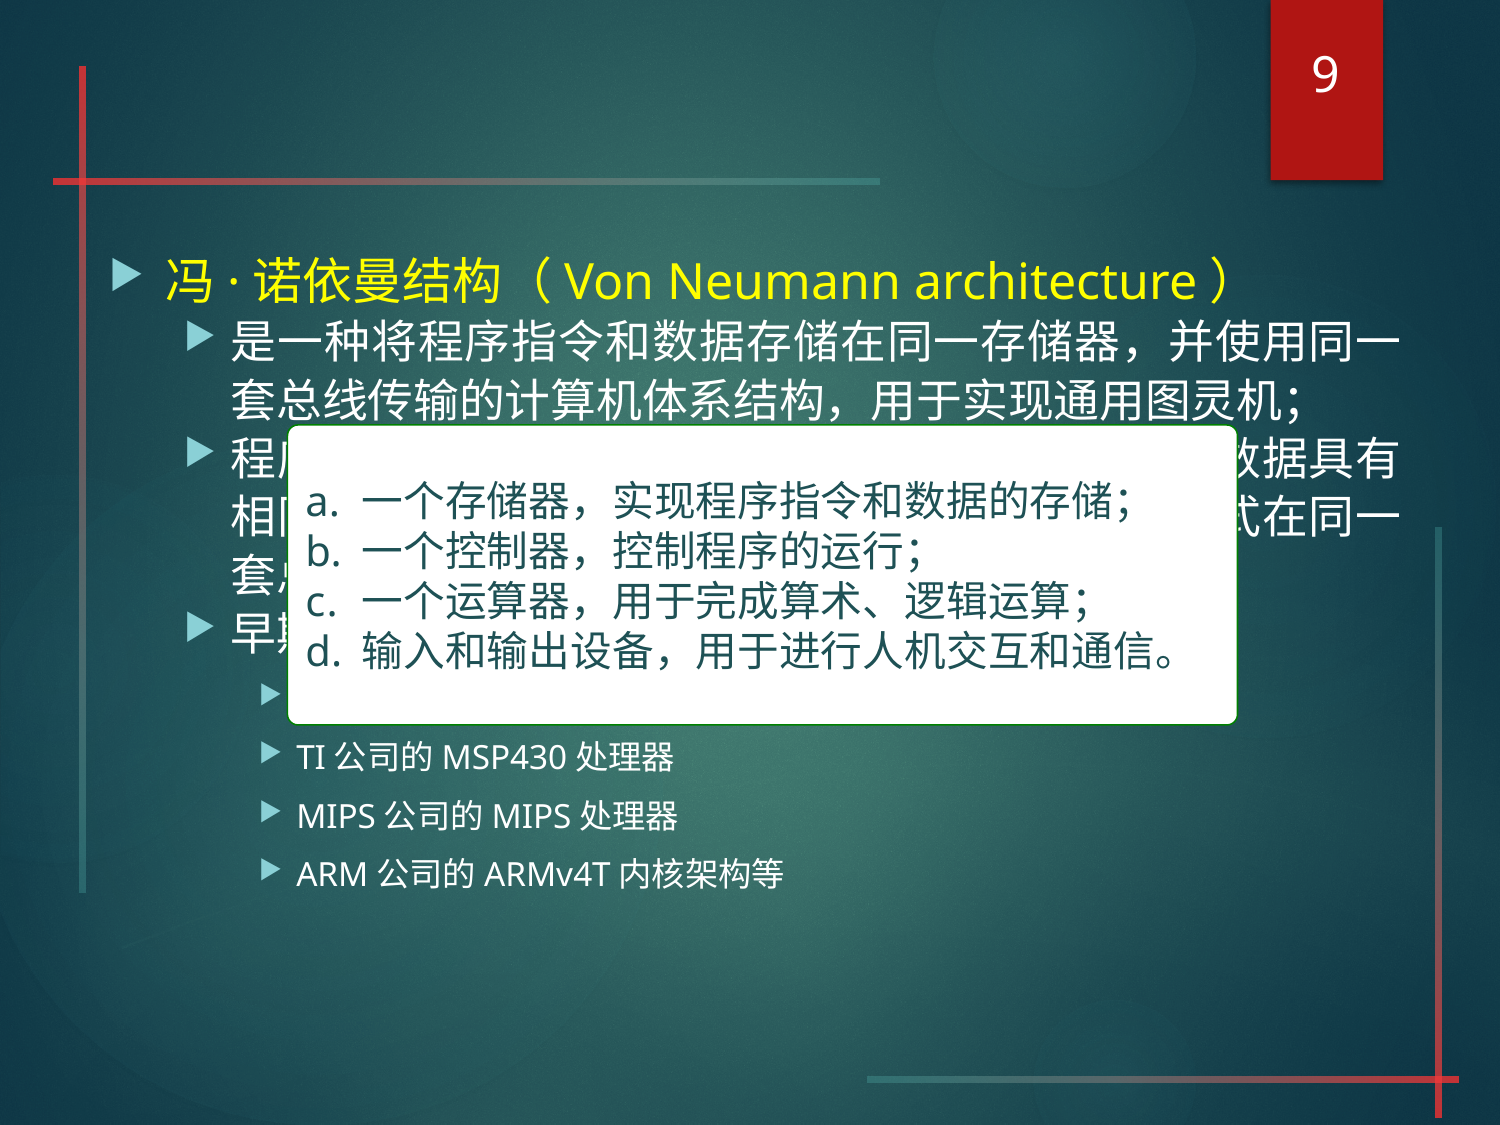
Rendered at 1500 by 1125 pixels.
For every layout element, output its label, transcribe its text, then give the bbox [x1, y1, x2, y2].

list 冯·诺依曼结构（Von Neumann architecture） 是一种将程序指令和数据存储在同一存储器，并使用同一套总线传输的计算机体系结构，用于实现通用图灵机； 程序、数据存储在同一存储器，因此程序指令和数据具有相同的宽度，取指令和取操作数以分时复用的方式在同一套总线上进行冯·诺依曼瓶颈。 早期的微处理器大多采用冯·诺依曼结构设计 Intel公司的x86系列微处理器 TI公司的MSP430处理器 MIPS公司的MIPS处理器 ARM公司的ARMv4T内核架构等 [93, 243, 1418, 1032]
text_box 一个存储器，实现程序指令和数据的存储； 一个控制器，控制程序的运行； 一个运算器，用于完成算术、逻辑运算； 输入和输出设备，用于进行人机交互和通信。 [287, 424, 1238, 725]
slide_number 9 [1273, 48, 1378, 119]
